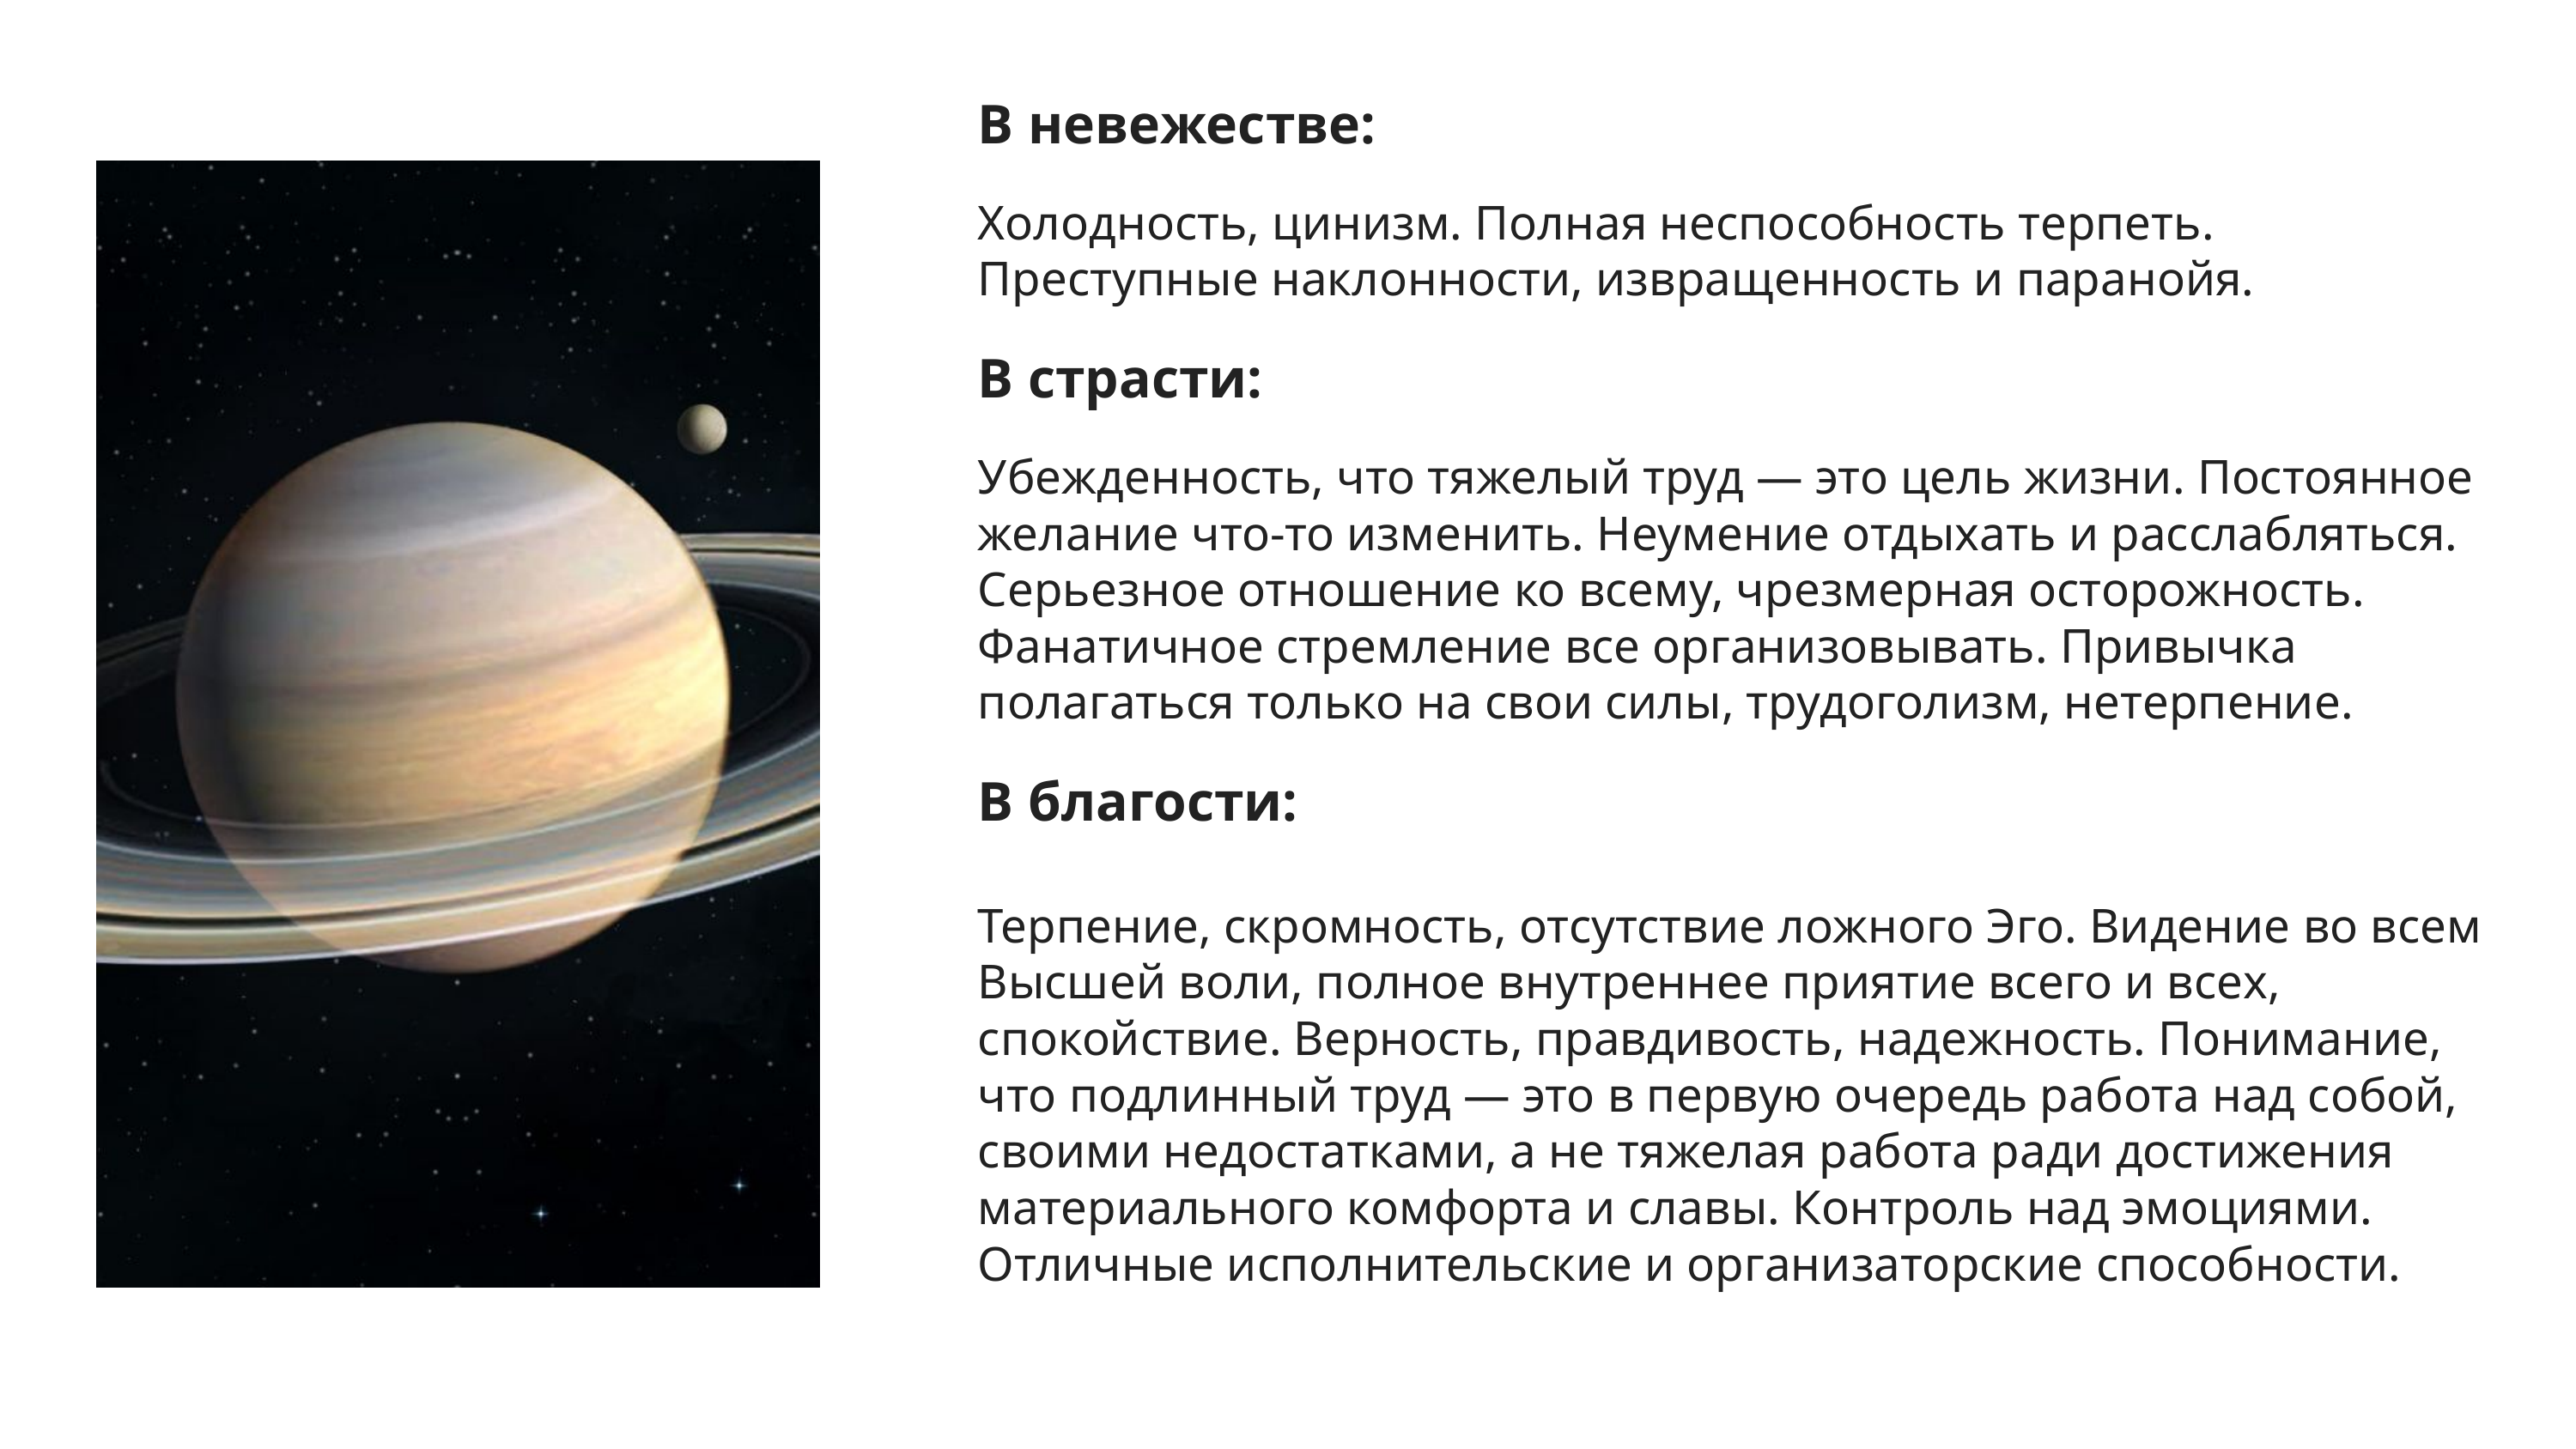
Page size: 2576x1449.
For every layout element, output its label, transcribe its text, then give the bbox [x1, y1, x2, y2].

picture [96, 161, 820, 1288]
text_box В невежестве: Холодность, цинизм. Полная неспособность терпеть. Преступные наклонности, извращенность и паранойя. В страсти: Убежденность, что тяжелый труд — это цель жизни. Постоянное желание что-то изменить. Неумение отдыхать и расслабляться. Серьезное отношение ко всему, чрезмерная осторожность. Фанатичное стремление все организовывать. Привычка полагаться только на свои силы, трудоголизм, нетерпение. В благости: Терпение, скромность, отсутствие ложного Эго. Видение во всем Высшей воли, полное внутреннее приятие всего и всех, спокойствие. Верность, правдивость, надежность. Понимание, что подлинный труд — это в первую очередь работа над собой, своими недостатками, а не тяжелая работа ради достижения материального комфорта и славы. Контроль над эмоциями. Отличные исполнительские и организаторские способности. [977, 89, 2488, 1361]
